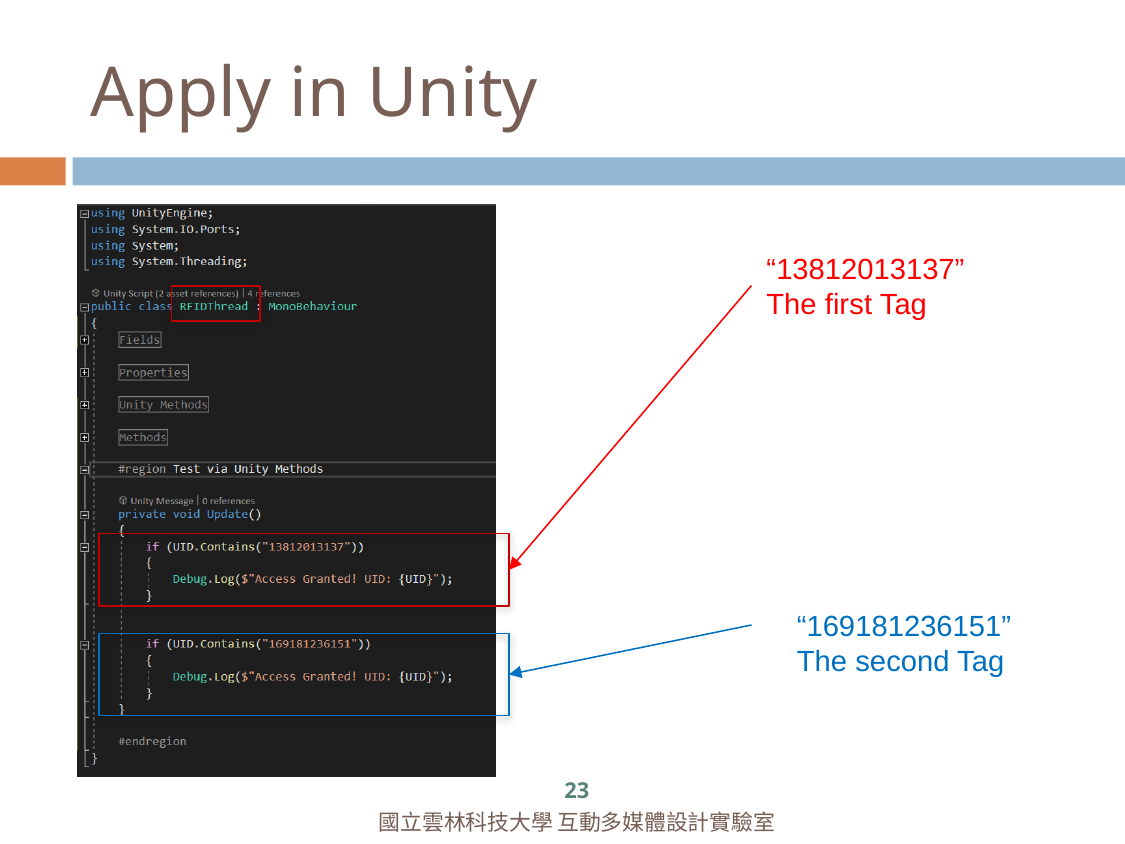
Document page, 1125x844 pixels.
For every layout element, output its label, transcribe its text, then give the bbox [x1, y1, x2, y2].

text_box [501, 533, 509, 607]
text_box “169181236151” The second Tag [781, 599, 1072, 685]
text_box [508, 624, 752, 675]
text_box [508, 285, 752, 571]
text_box [501, 633, 509, 716]
footer 國立雲林科技大學 互動多媒體設計實驗室 [243, 806, 911, 837]
text_box “13812013137” The first Tag [751, 243, 1040, 328]
title Apply in Unity [75, 28, 1079, 150]
picture [77, 203, 497, 777]
slide_number 23 [544, 776, 610, 807]
